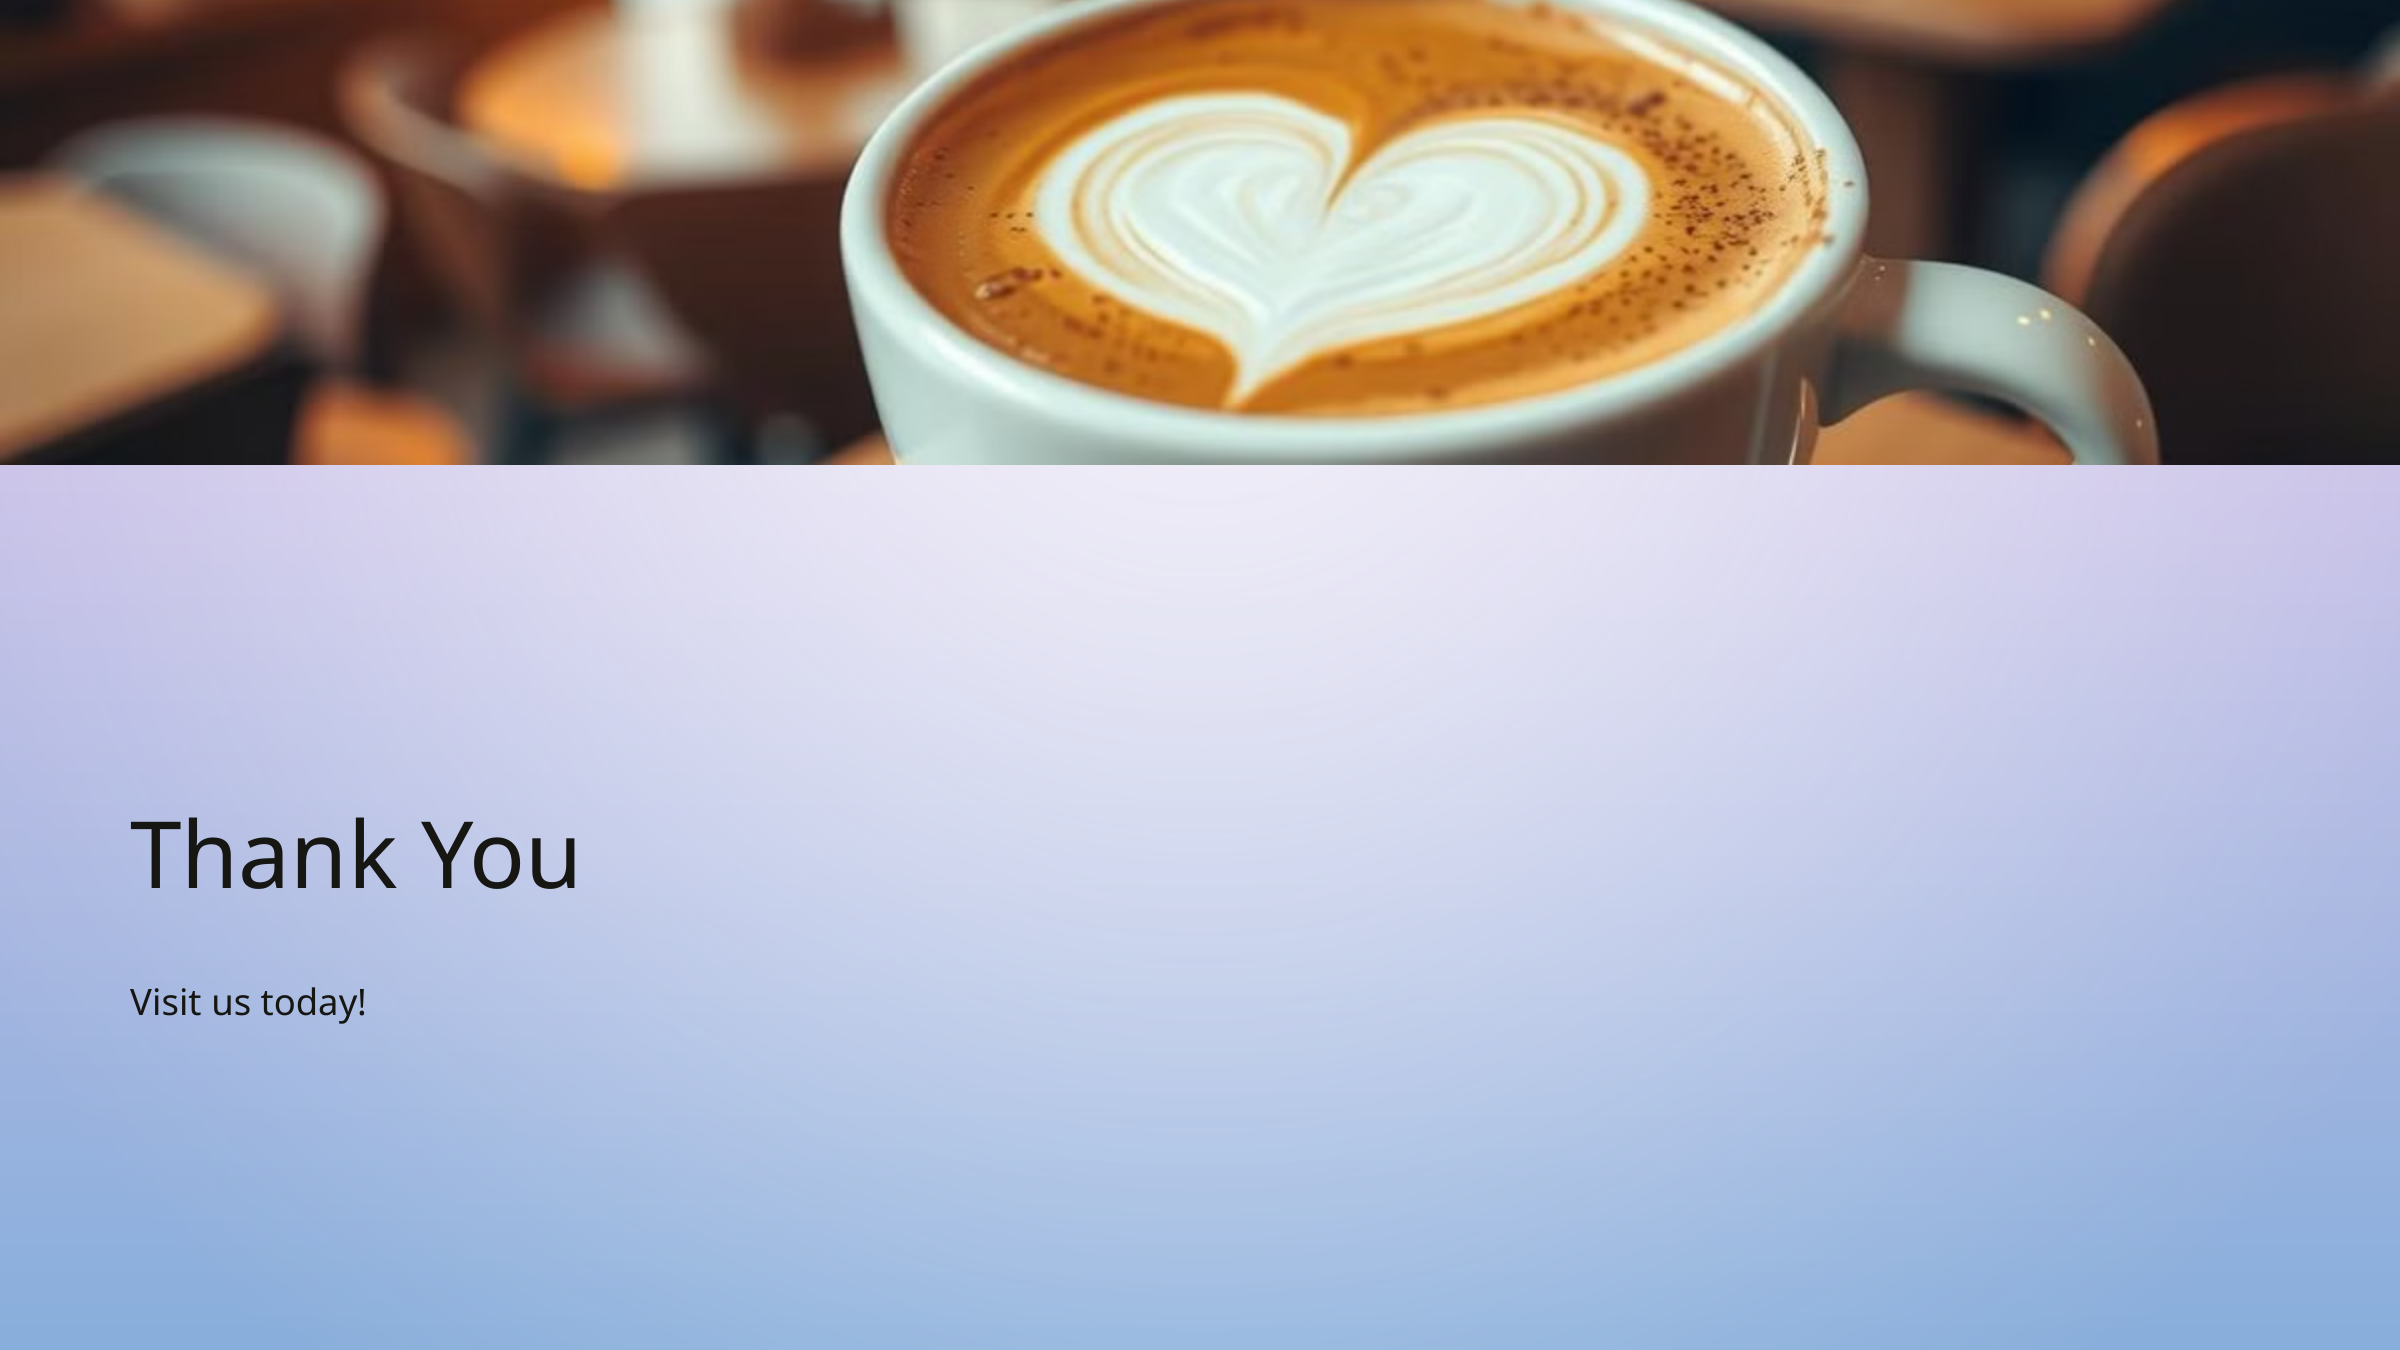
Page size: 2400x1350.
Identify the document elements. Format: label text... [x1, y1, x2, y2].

text_box An online booking form allowing customers to select dates, times, and guest counts. [0, 478, 2400, 749]
picture [0, 0, 2400, 466]
text_box Visit us today! [130, 963, 2270, 1024]
text_box Thank You [130, 791, 1061, 908]
